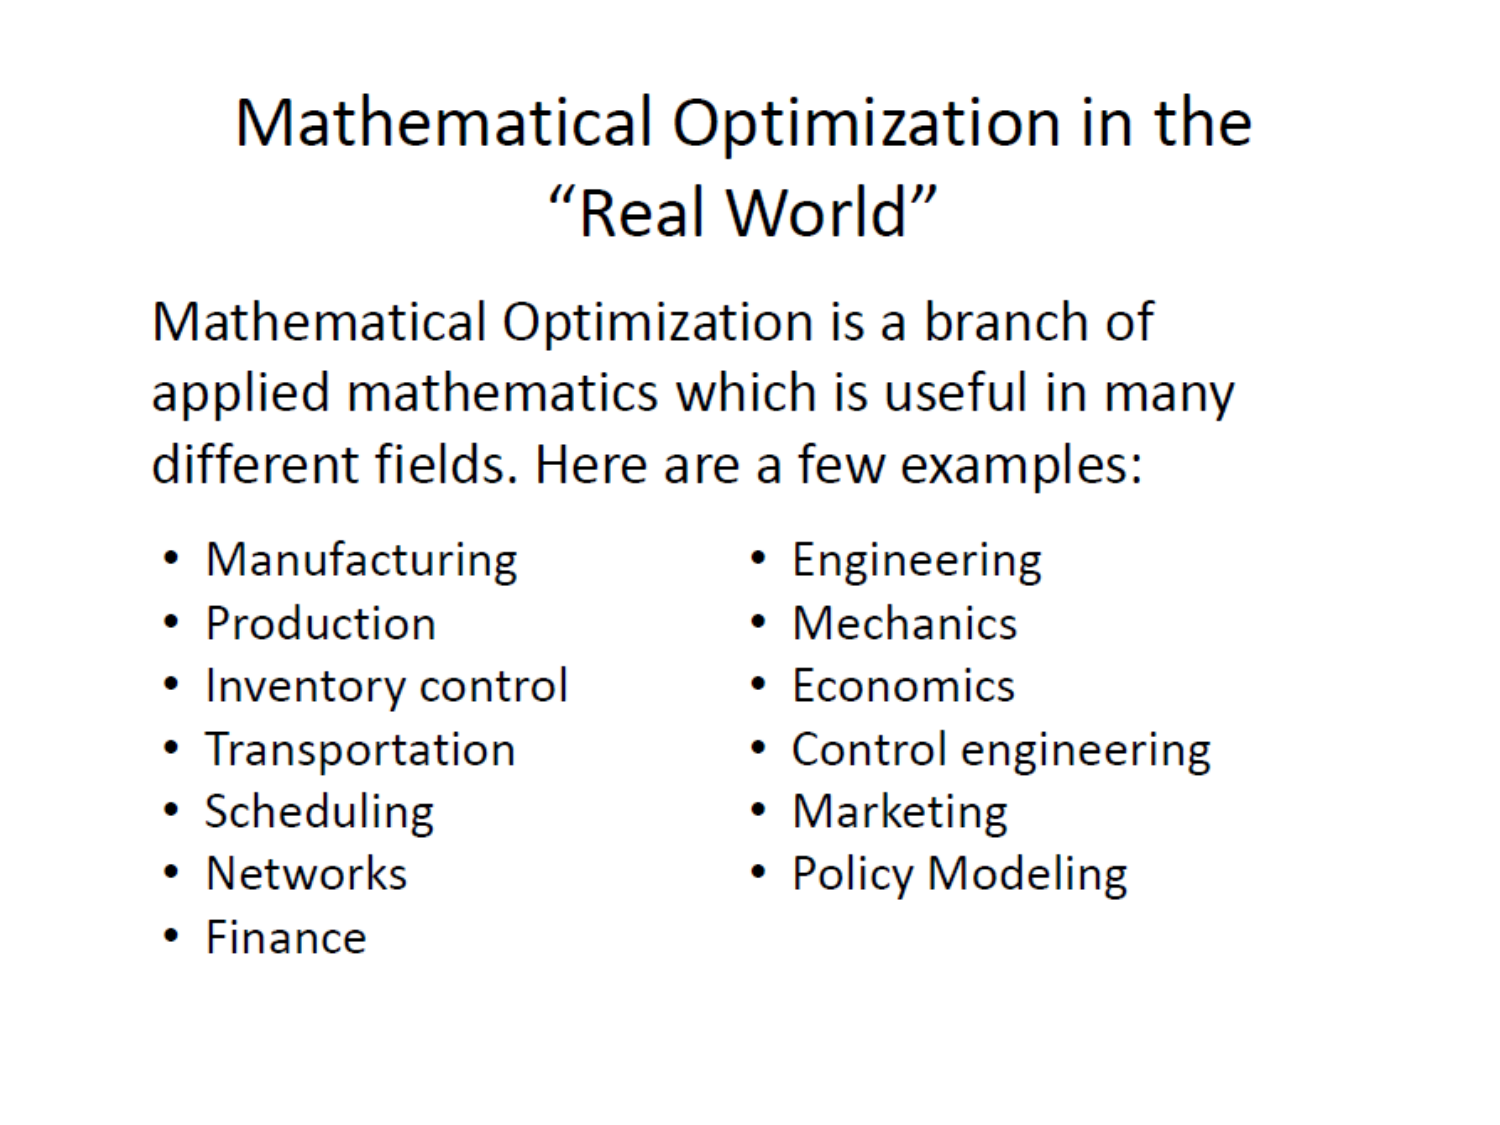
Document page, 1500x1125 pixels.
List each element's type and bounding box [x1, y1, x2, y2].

picture [87, 62, 1328, 1004]
